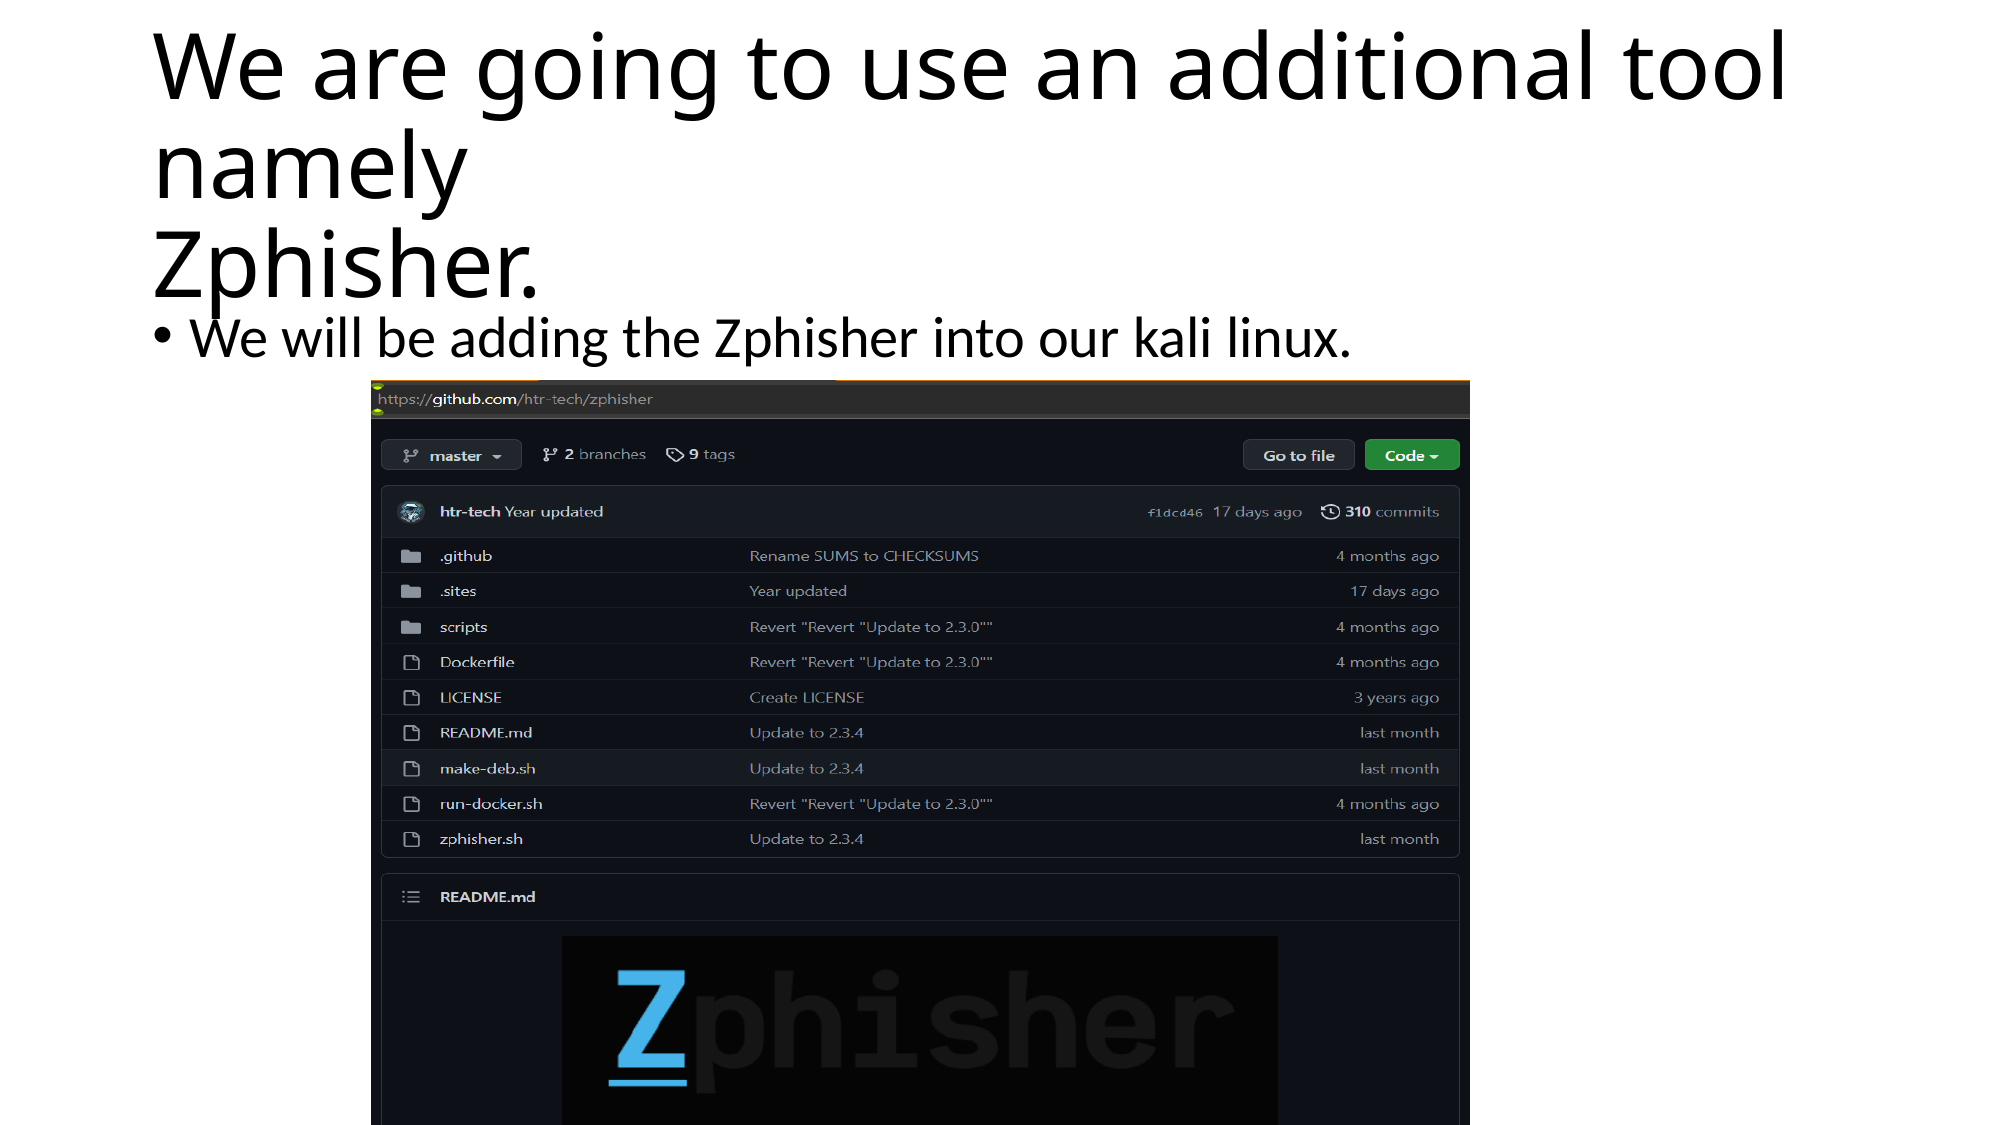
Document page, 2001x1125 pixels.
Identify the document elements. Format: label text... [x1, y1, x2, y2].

picture [371, 380, 1470, 1125]
list We will be adding the Zphisher into our kali linux. [137, 299, 1863, 1014]
title We are going to use an additional tool namely Zphisher. [137, 59, 1863, 278]
